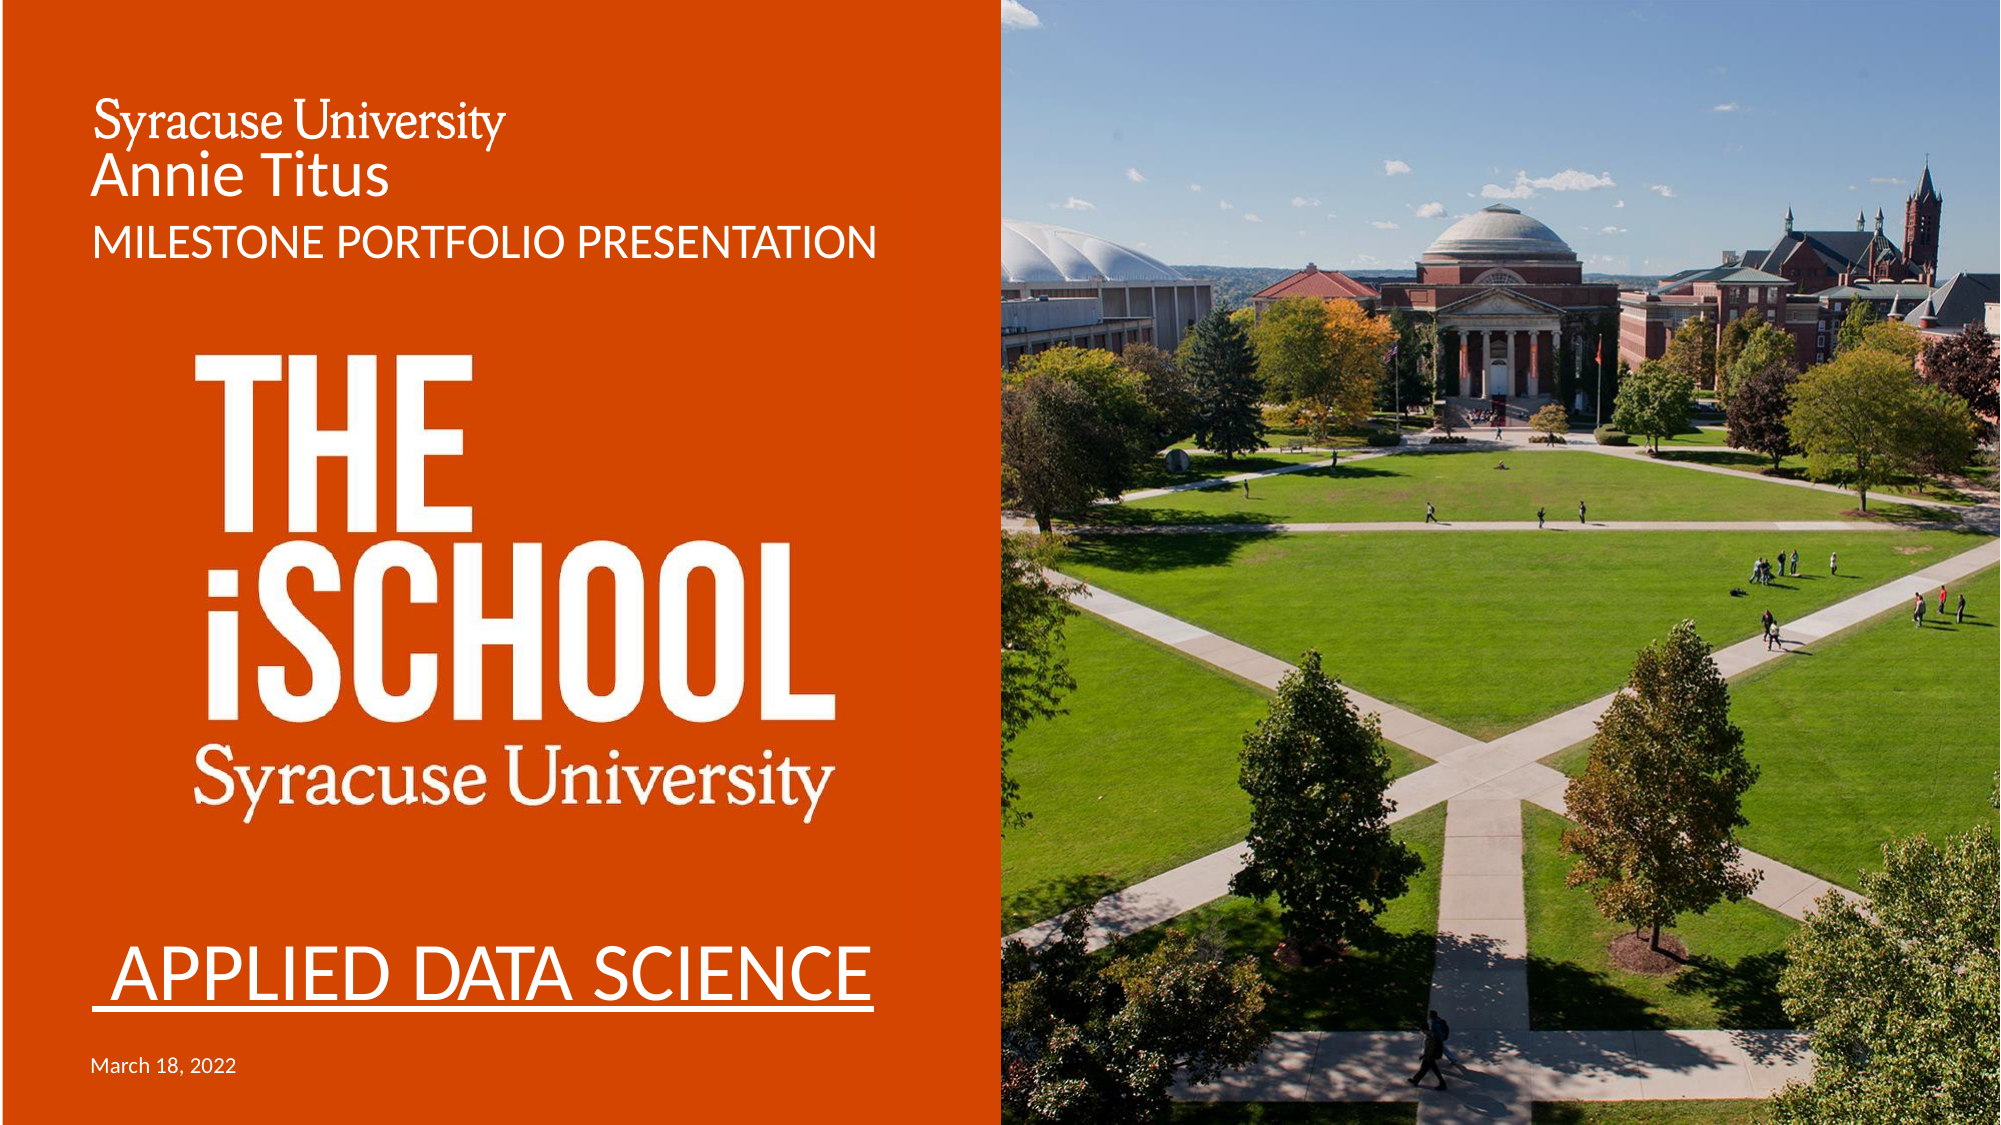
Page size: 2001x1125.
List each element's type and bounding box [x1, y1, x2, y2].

text_box [2, 0, 2000, 1125]
